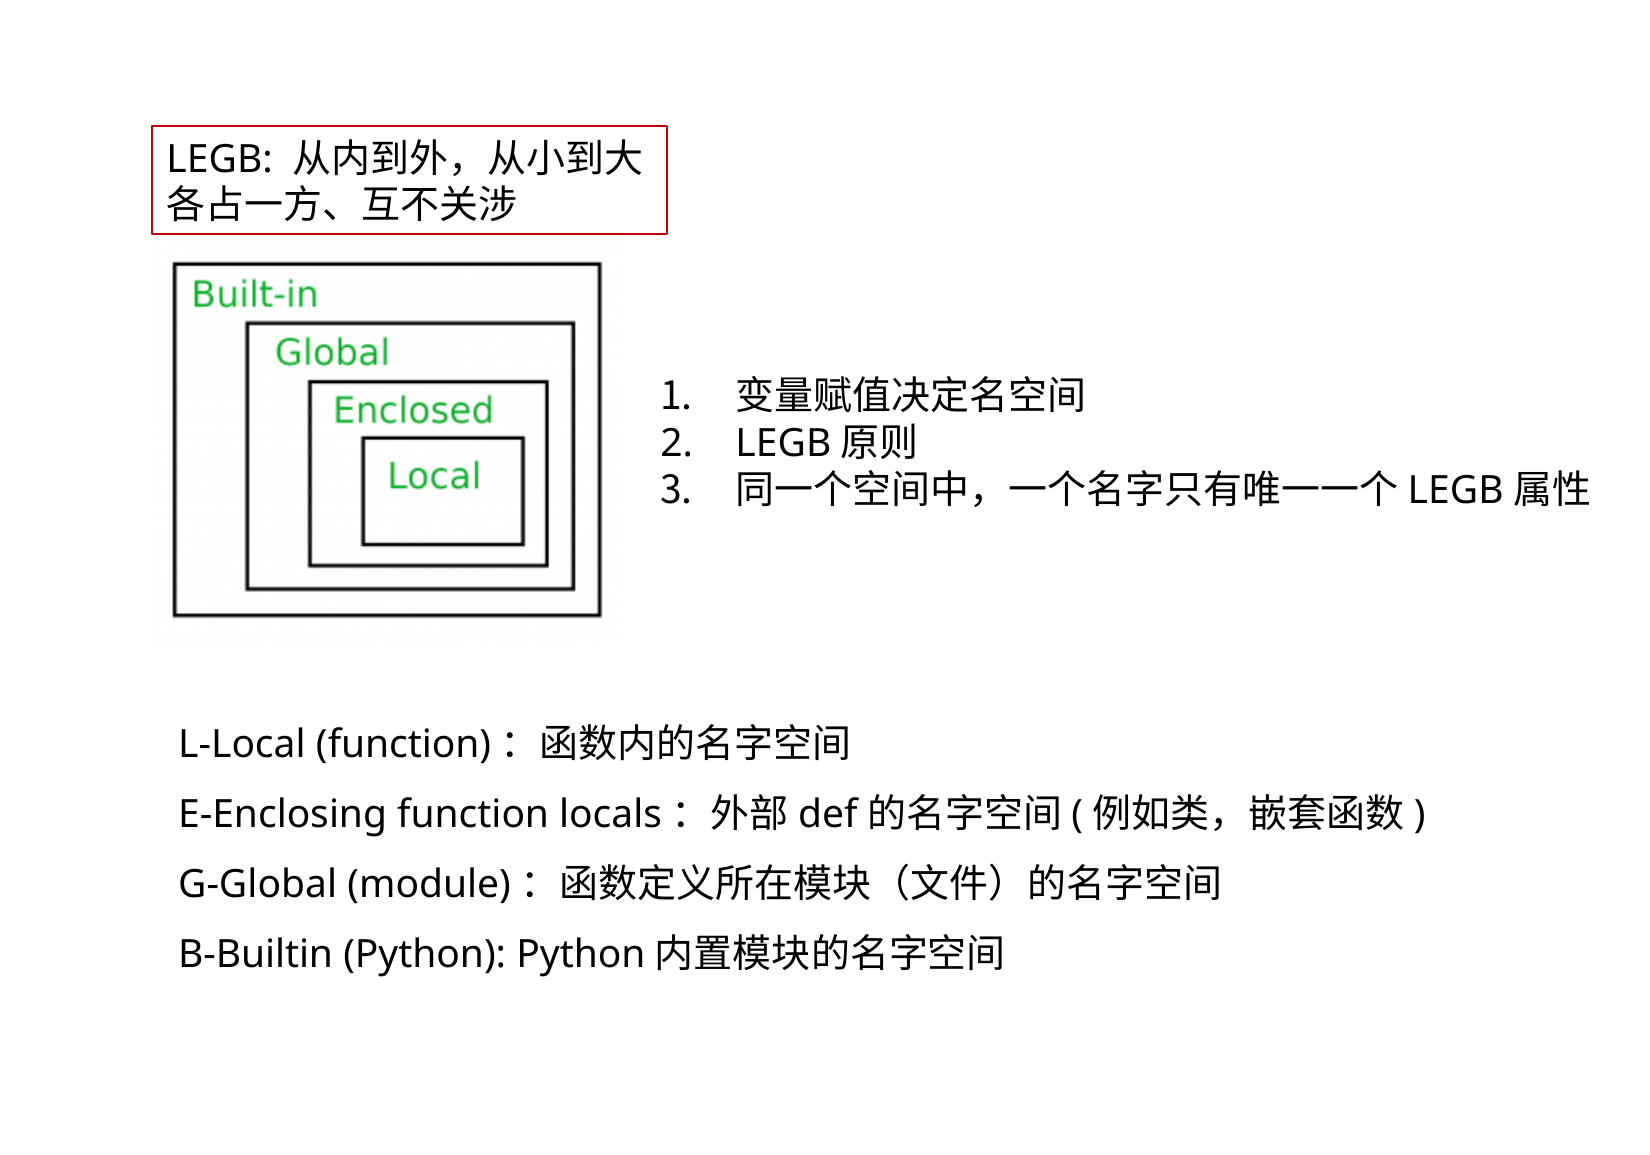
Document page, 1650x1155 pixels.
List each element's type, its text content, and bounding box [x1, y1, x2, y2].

text_box L-Local (function)：函数内的名字空间 E-Enclosing function locals：外部def的名字空间(例如类，嵌套函数) G-Global (module)：函数定义所在模块（文件）的名字空间 B-Builtin (Python): Python内置模块的名字空间 [163, 687, 1451, 983]
picture [151, 238, 621, 645]
text_box LEGB: 从内到外，从小到大 各占一方、互不关涉 [151, 125, 668, 235]
text_box 变量赋值决定名空间 LEGB原则 同一个空间中，一个名字只有唯一一个LEGB属性 [645, 363, 1650, 519]
